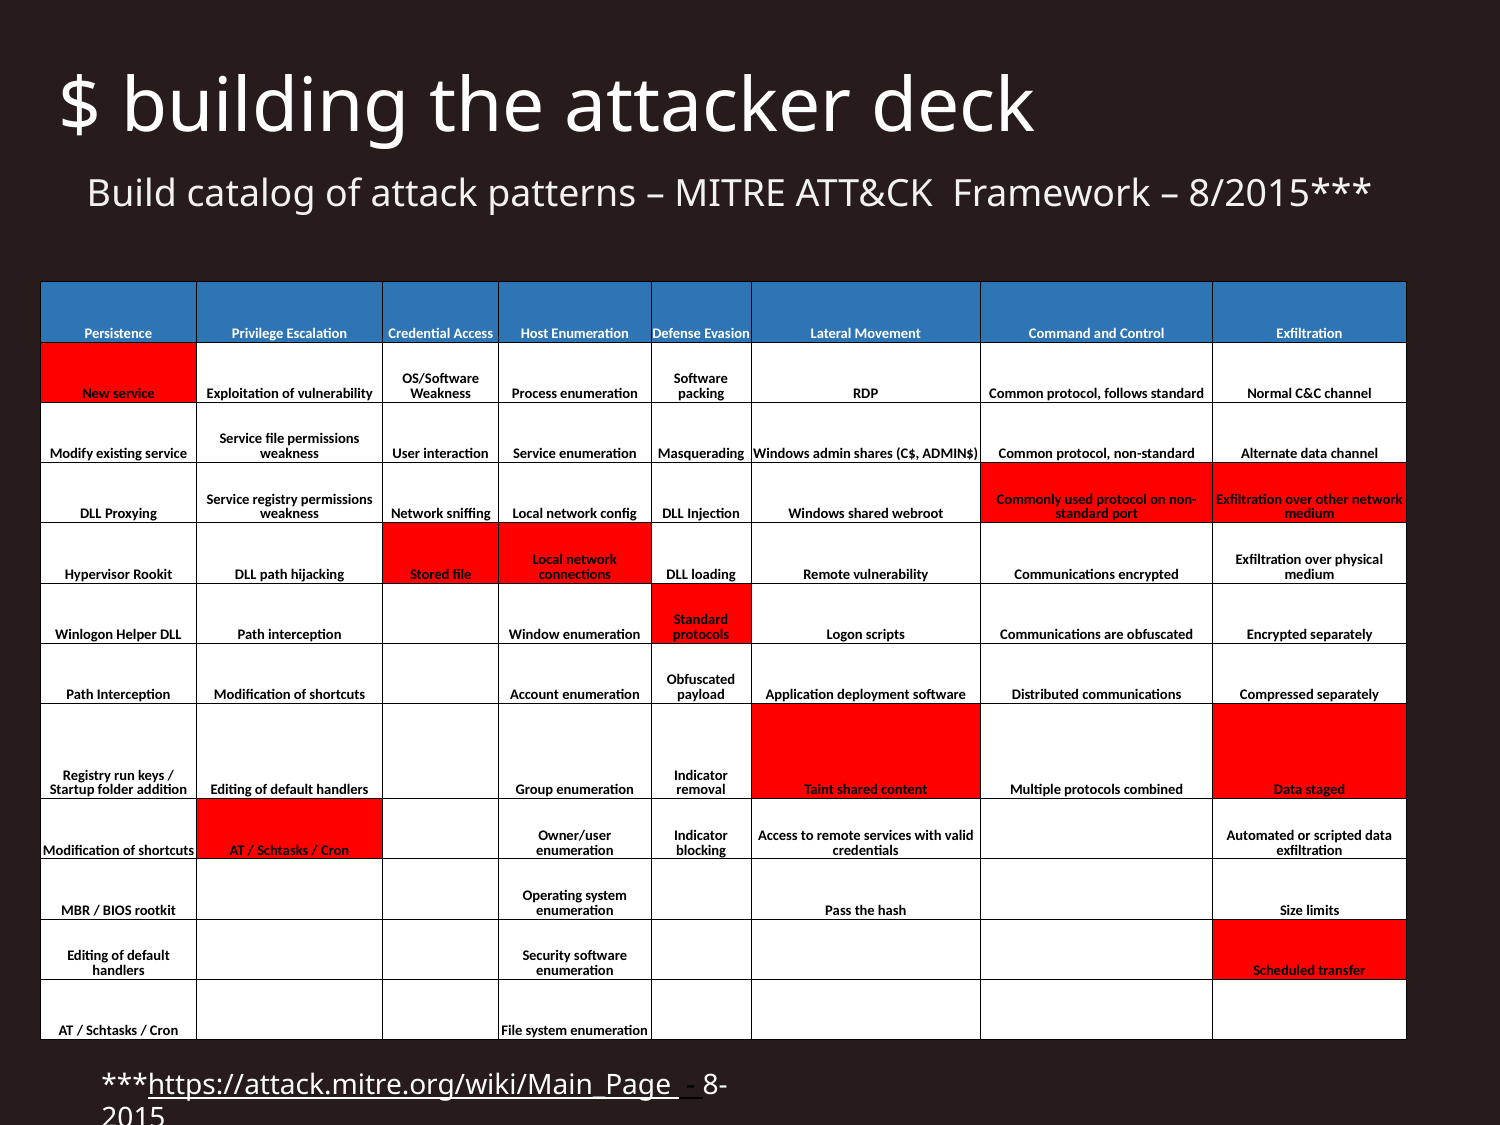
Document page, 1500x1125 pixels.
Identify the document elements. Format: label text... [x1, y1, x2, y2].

table_cell [383, 980, 498, 1039]
table_cell Masquerading [652, 403, 751, 462]
table_cell Path Interception [41, 644, 196, 703]
table_cell Service enumeration [499, 403, 651, 462]
table_cell Windows admin shares (C$, ADMIN$) [752, 403, 980, 462]
text_box $ building the attacker deck [43, 19, 1460, 189]
table_cell Communications are obfuscated [981, 584, 1212, 643]
table_cell DLL path hijacking [197, 523, 382, 583]
table_cell [981, 859, 1212, 919]
table_cell [981, 799, 1212, 858]
table_cell Registry run keys / Startup folder addition [41, 704, 196, 798]
table_cell Owner/user enumeration [499, 799, 651, 858]
table_cell Window enumeration [499, 584, 651, 643]
table_cell [197, 980, 382, 1039]
table_cell Security software enumeration [499, 920, 651, 979]
table_cell [383, 584, 498, 643]
table_cell Communications encrypted [981, 523, 1212, 583]
table_cell [383, 920, 498, 979]
table_cell File system enumeration [499, 980, 651, 1039]
table_cell Multiple protocols combined [981, 704, 1212, 798]
table_cell Local network config [499, 463, 651, 522]
table_header Credential Access [383, 282, 498, 342]
table_cell Operating system enumeration [499, 859, 651, 919]
table_cell Scheduled transfer [1213, 920, 1406, 979]
table_cell Stored file [383, 523, 498, 583]
table_cell Application deployment software [752, 644, 980, 703]
table_cell Group enumeration [499, 704, 651, 798]
table_cell Modification of shortcuts [41, 799, 196, 858]
text_box ***https://attack.mitre.org/wiki/Main_Page - 8-2015 [86, 1058, 790, 1125]
table_cell Windows shared webroot [752, 463, 980, 522]
table_cell New service [41, 343, 196, 402]
table_cell [752, 920, 980, 979]
table_cell Service registry permissions weakness [197, 463, 382, 522]
table_cell [1213, 980, 1406, 1039]
table_cell Encrypted separately [1213, 584, 1406, 643]
table_cell [383, 859, 498, 919]
table_cell RDP [752, 343, 980, 402]
table_cell [383, 799, 498, 858]
table_cell Pass the hash [752, 859, 980, 919]
table_cell Common protocol, follows standard [981, 343, 1212, 402]
table_cell [197, 920, 382, 979]
table_cell Indicator removal [652, 704, 751, 798]
table_header Exfiltration [1213, 282, 1406, 342]
table_header Defense Evasion [652, 282, 751, 342]
table_cell Local network connections [499, 523, 651, 583]
table_cell Winlogon Helper DLL [41, 584, 196, 643]
table_cell Access to remote services with valid credentials [752, 799, 980, 858]
table_cell OS/Software Weakness [383, 343, 498, 402]
table_cell Account enumeration [499, 644, 651, 703]
table_cell DLL Proxying [41, 463, 196, 522]
table_cell Normal C&C channel [1213, 343, 1406, 402]
table_cell Alternate data channel [1213, 403, 1406, 462]
table_cell Obfuscated payload [652, 644, 751, 703]
table_header Privilege Escalation [197, 282, 382, 342]
table_cell User interaction [383, 403, 498, 462]
table_cell Distributed communications [981, 644, 1212, 703]
table_cell Editing of default handlers [41, 920, 196, 979]
table_cell Software packing [652, 343, 751, 402]
table_cell Standard protocols [652, 584, 751, 643]
table_cell Path interception [197, 584, 382, 643]
table_header Persistence [41, 282, 196, 342]
table_cell AT / Schtasks / Cron [197, 799, 382, 858]
table_cell DLL loading [652, 523, 751, 583]
table_cell Indicator blocking [652, 799, 751, 858]
table_cell Data staged [1213, 704, 1406, 798]
table_cell [383, 704, 498, 798]
table_cell Size limits [1213, 859, 1406, 919]
table_cell [981, 980, 1212, 1039]
table_cell [652, 859, 751, 919]
table_cell Exfiltration over physical medium [1213, 523, 1406, 583]
table_header Host Enumeration [499, 282, 651, 342]
table_cell AT / Schtasks / Cron [41, 980, 196, 1039]
table_header Command and Control [981, 282, 1212, 342]
table_cell Process enumeration [499, 343, 651, 402]
table_cell [383, 644, 498, 703]
table_cell [981, 920, 1212, 979]
table_cell Common protocol, non-standard [981, 403, 1212, 462]
table_cell Compressed separately [1213, 644, 1406, 703]
table_cell Exfiltration over other network medium [1213, 463, 1406, 522]
table_cell Exploitation of vulnerability [197, 343, 382, 402]
table_header Lateral Movement [752, 282, 980, 342]
table_cell Editing of default handlers [197, 704, 382, 798]
table_cell Commonly used protocol on non-standard port [981, 463, 1212, 522]
table_cell Network sniffing [383, 463, 498, 522]
table_cell [752, 980, 980, 1039]
table_cell MBR / BIOS rootkit [41, 859, 196, 919]
table_cell Remote vulnerability [752, 523, 980, 583]
table_cell Logon scripts [752, 584, 980, 643]
table_cell Service file permissions weakness [197, 403, 382, 462]
table_cell Taint shared content [752, 704, 980, 798]
table_cell DLL Injection [652, 463, 751, 522]
table_cell Automated or scripted data exfiltration [1213, 799, 1406, 858]
text_box Build catalog of attack patterns – MITRE ATT&CK Framework – 8/2015*** [71, 189, 1432, 222]
table_cell [652, 920, 751, 979]
table_cell Modification of shortcuts [197, 644, 382, 703]
table_cell Hypervisor Rookit [41, 523, 196, 583]
table_cell Modify existing service [41, 403, 196, 462]
table_cell [652, 980, 751, 1039]
table_cell [197, 859, 382, 919]
